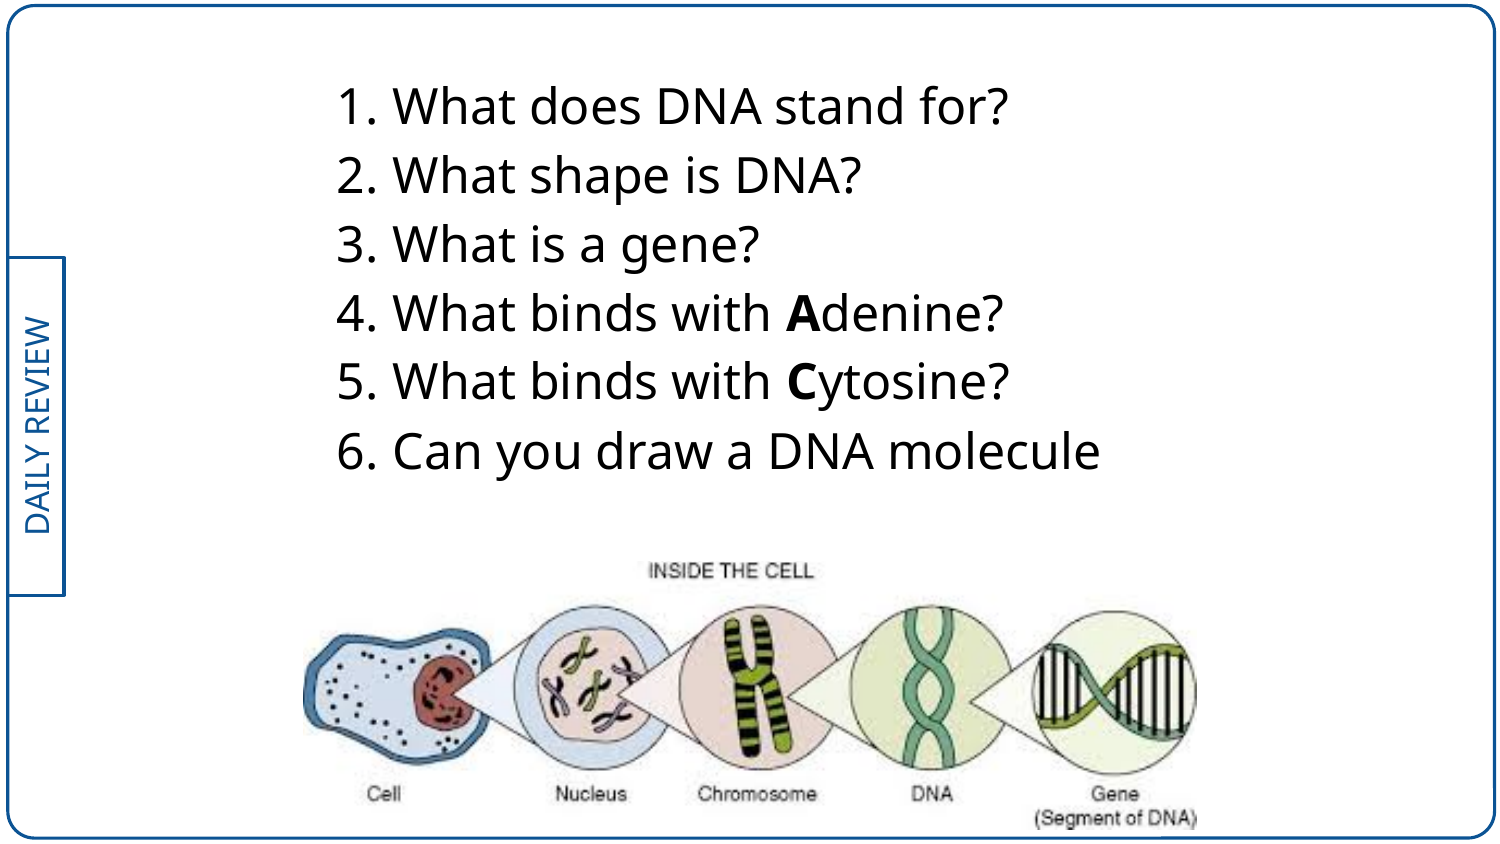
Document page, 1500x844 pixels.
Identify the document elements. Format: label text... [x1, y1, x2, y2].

picture [302, 561, 1198, 830]
list What does DNA stand for? What shape is DNA? What is a gene? What binds with Adenine? What binds with Cytosine? Can you draw a DNA molecule [303, 50, 1197, 561]
